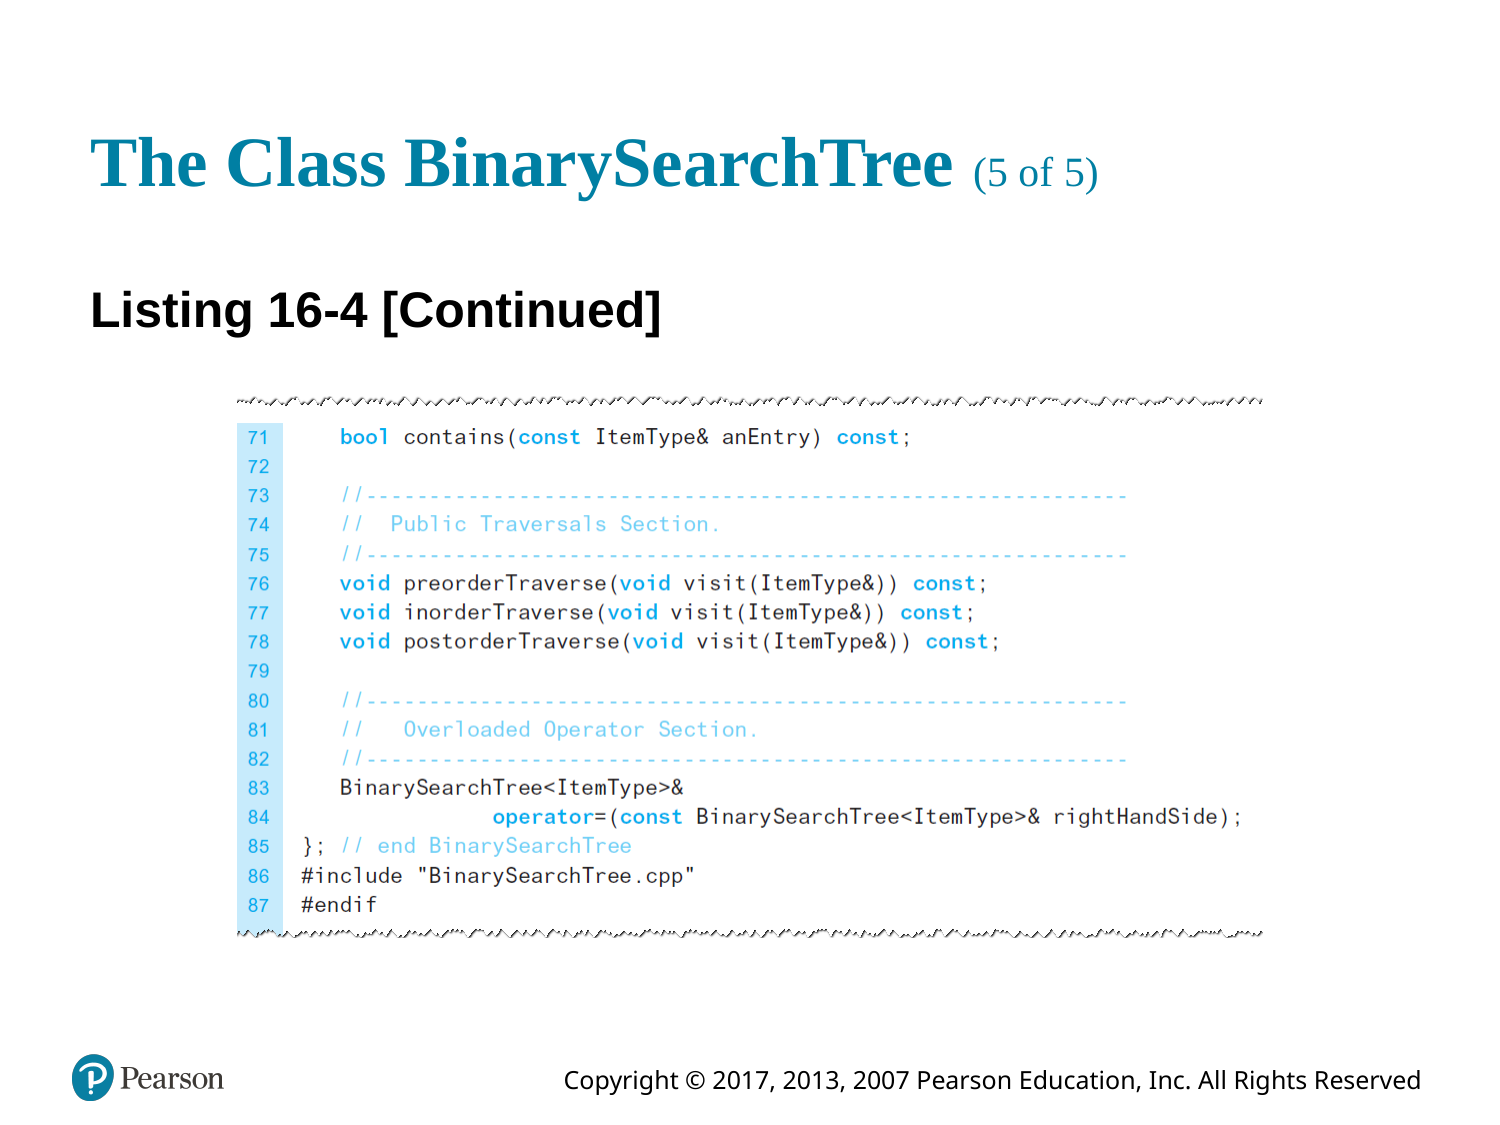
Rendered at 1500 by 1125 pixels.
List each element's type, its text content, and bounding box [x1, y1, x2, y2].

picture [72, 1054, 88, 1070]
picture [72, 1087, 83, 1101]
picture [236, 396, 1264, 938]
list Listing 16-4 [Continued] [75, 262, 1425, 350]
picture [80, 1063, 106, 1088]
title The Class BinarySearchTree (5 of 5) [75, 35, 1425, 216]
picture [98, 1054, 224, 1101]
